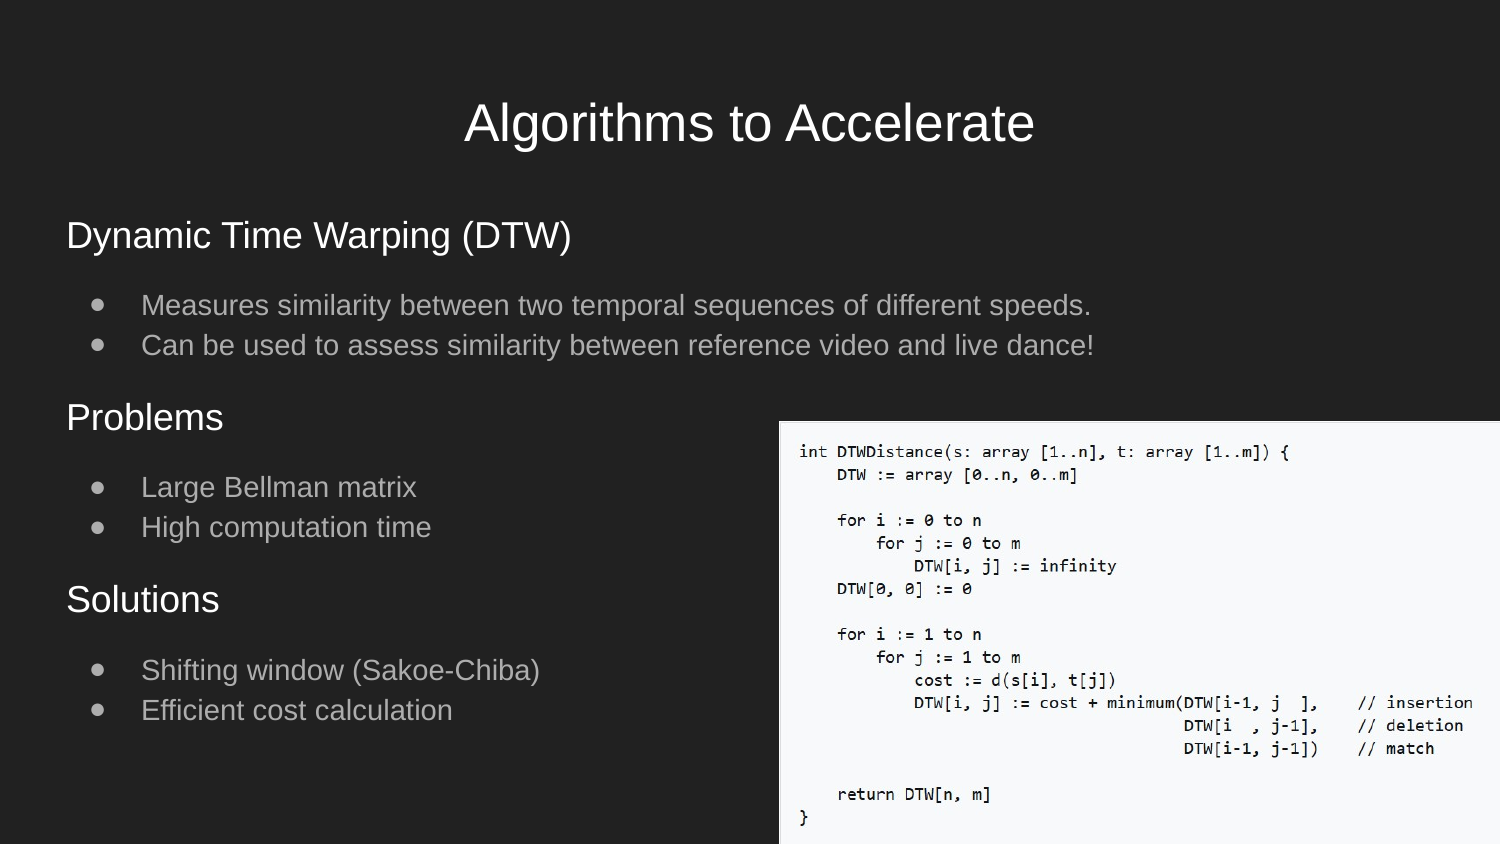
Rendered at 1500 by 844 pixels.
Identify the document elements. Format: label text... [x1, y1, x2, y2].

title Algorithms to Accelerate [51, 72, 1449, 167]
picture [779, 421, 1500, 844]
list Dynamic Time Warping (DTW) Measures similarity between two temporal sequences of different speeds. Can be used to assess similarity between reference video and live dance! Problems Large Bellman matrix High computation time Solutions Shifting window (Sakoe-Chiba) Efficient cost calculation [51, 189, 1449, 844]
